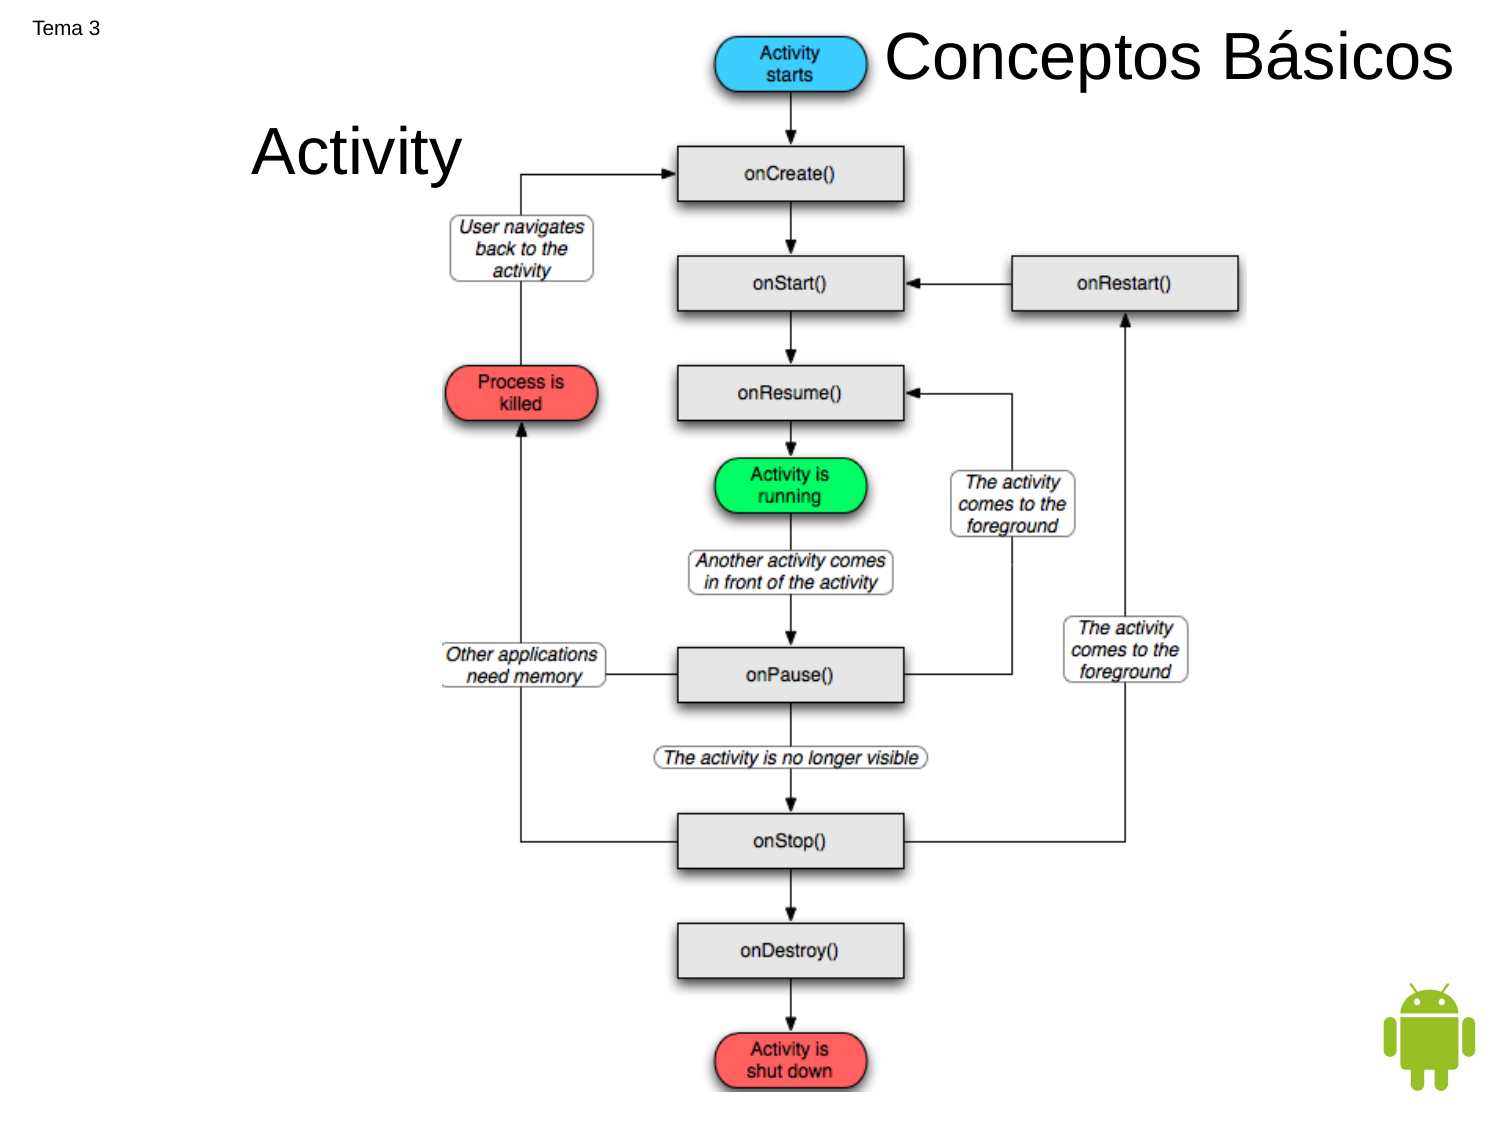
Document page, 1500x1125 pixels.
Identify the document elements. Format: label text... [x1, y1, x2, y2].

text_box Tema 3 [17, 7, 195, 48]
text_box Activity [41, 125, 437, 170]
picture [1375, 975, 1483, 1097]
title Conceptos Básicos [1252, 30, 1471, 76]
picture [442, 18, 1247, 1092]
